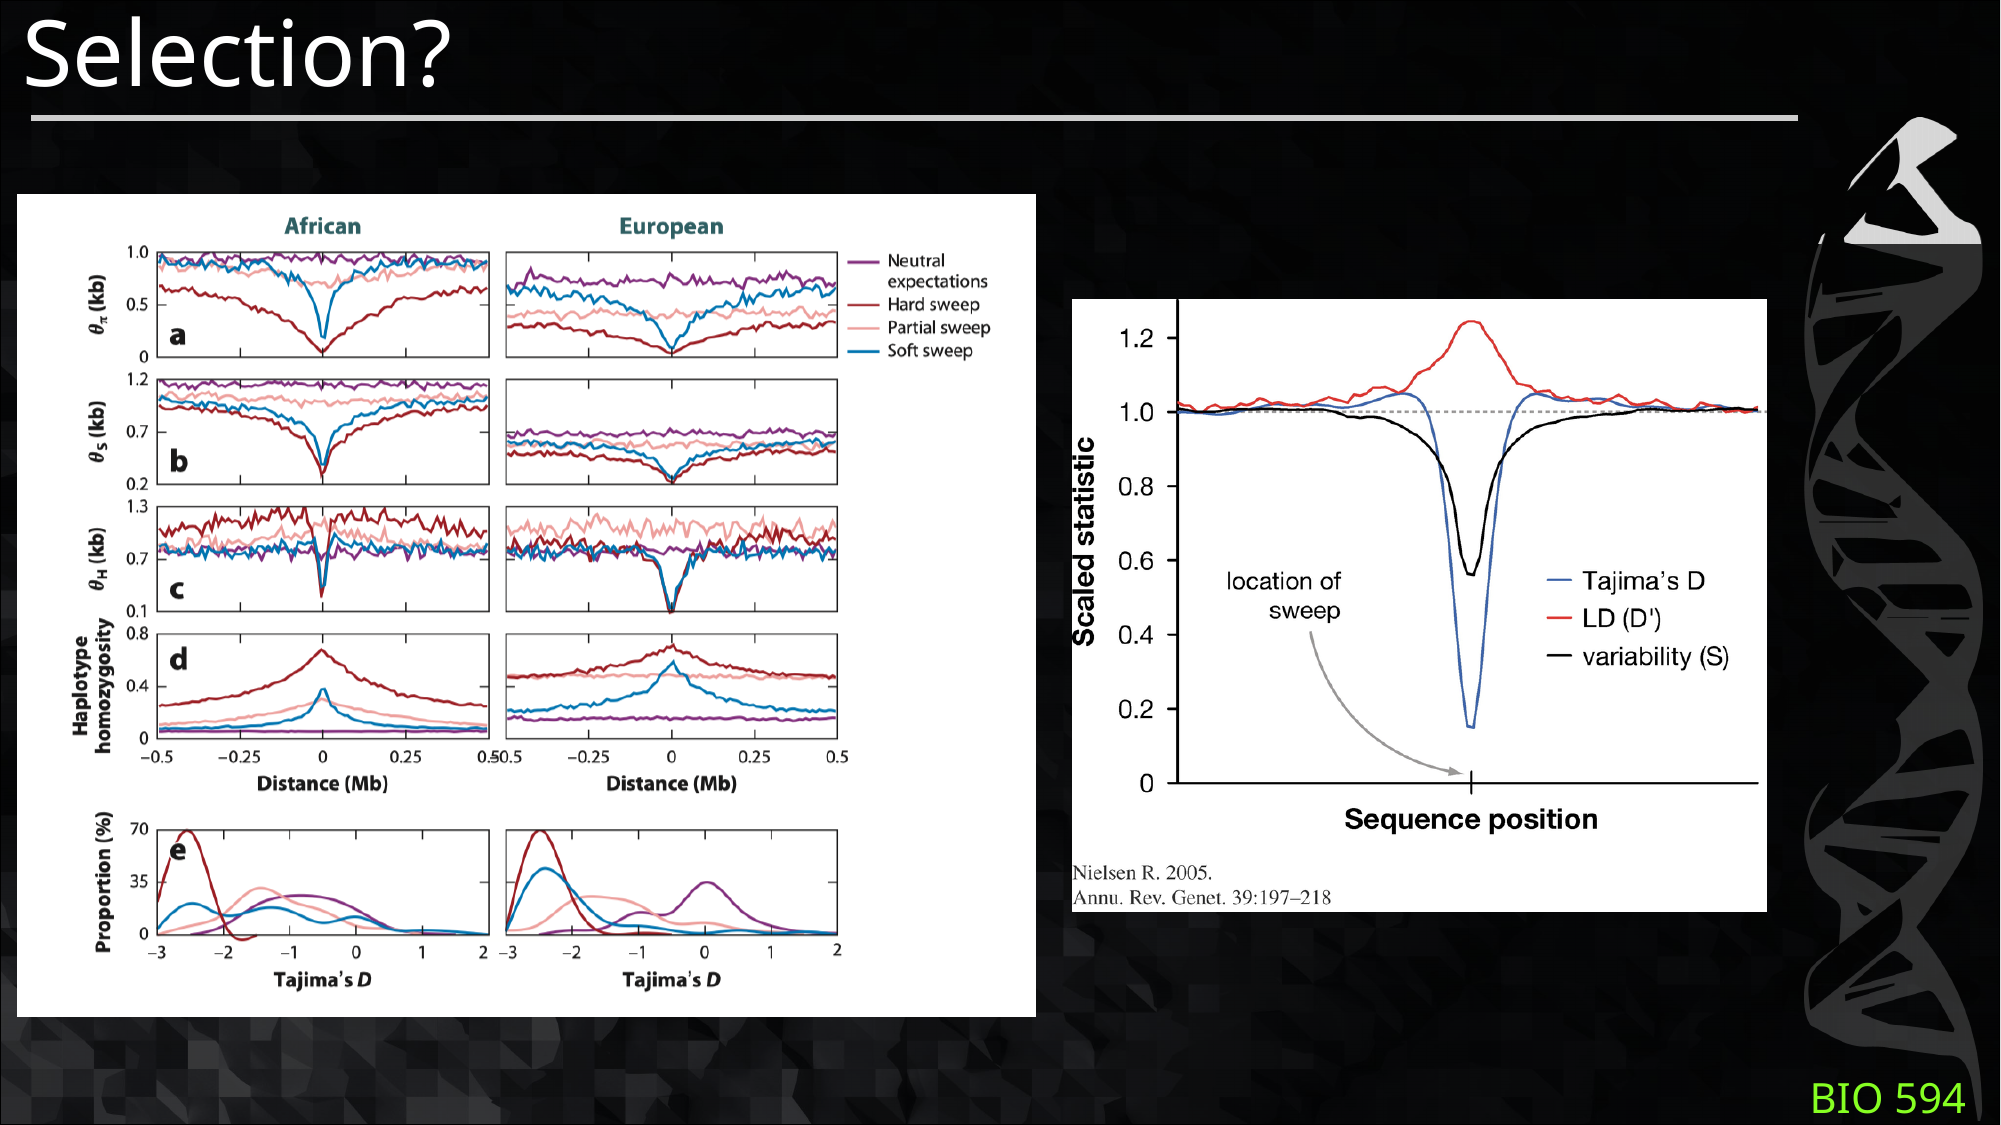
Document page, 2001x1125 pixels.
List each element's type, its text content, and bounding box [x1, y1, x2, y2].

picture [1, 1, 1999, 1124]
text_box BIO 594 [1777, 1069, 1970, 1125]
title Selection? [7, 0, 1653, 218]
